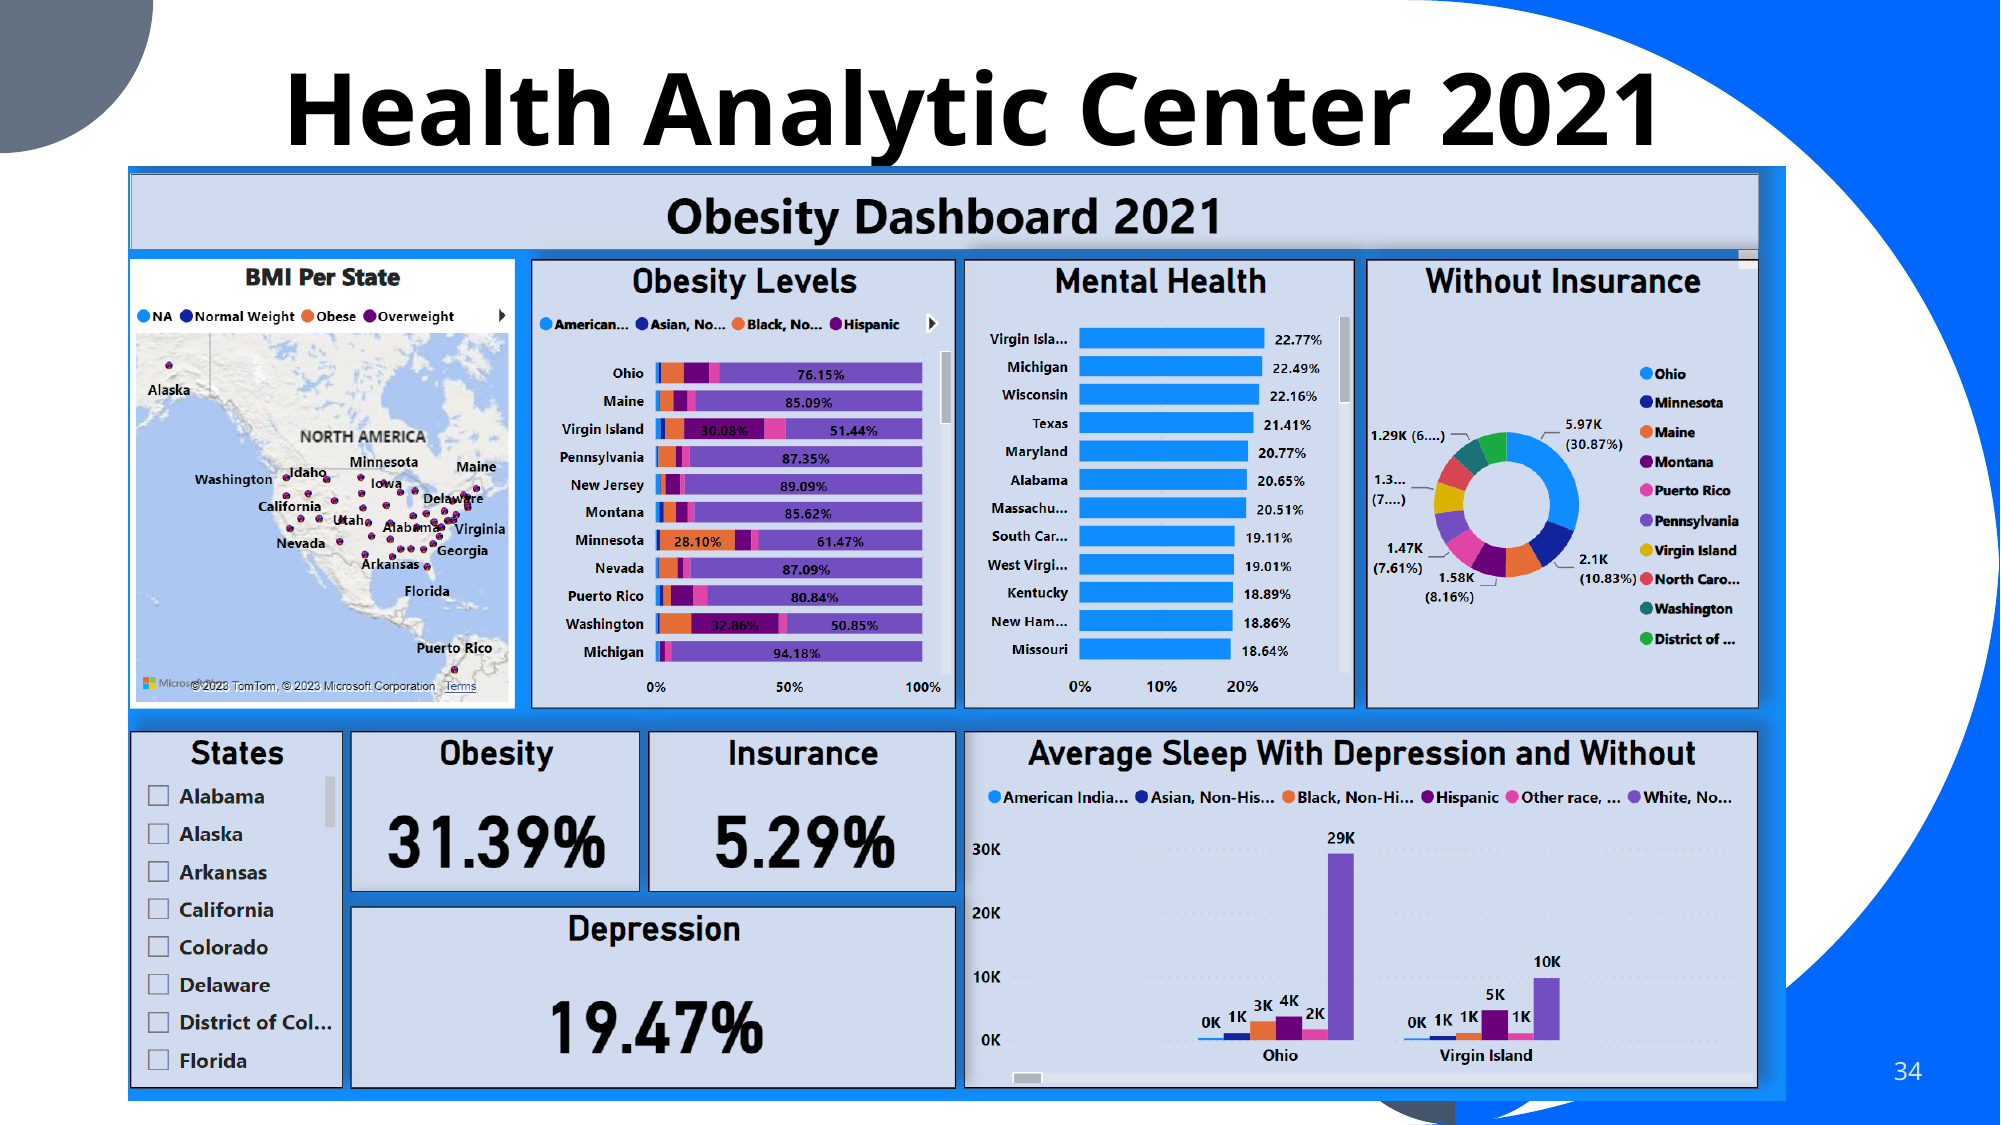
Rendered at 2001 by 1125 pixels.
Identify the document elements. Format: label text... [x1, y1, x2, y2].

slide_number 34 [1665, 1042, 1938, 1103]
picture [128, 166, 1786, 1101]
title Health Analytic Center 2021 [173, 45, 1778, 166]
